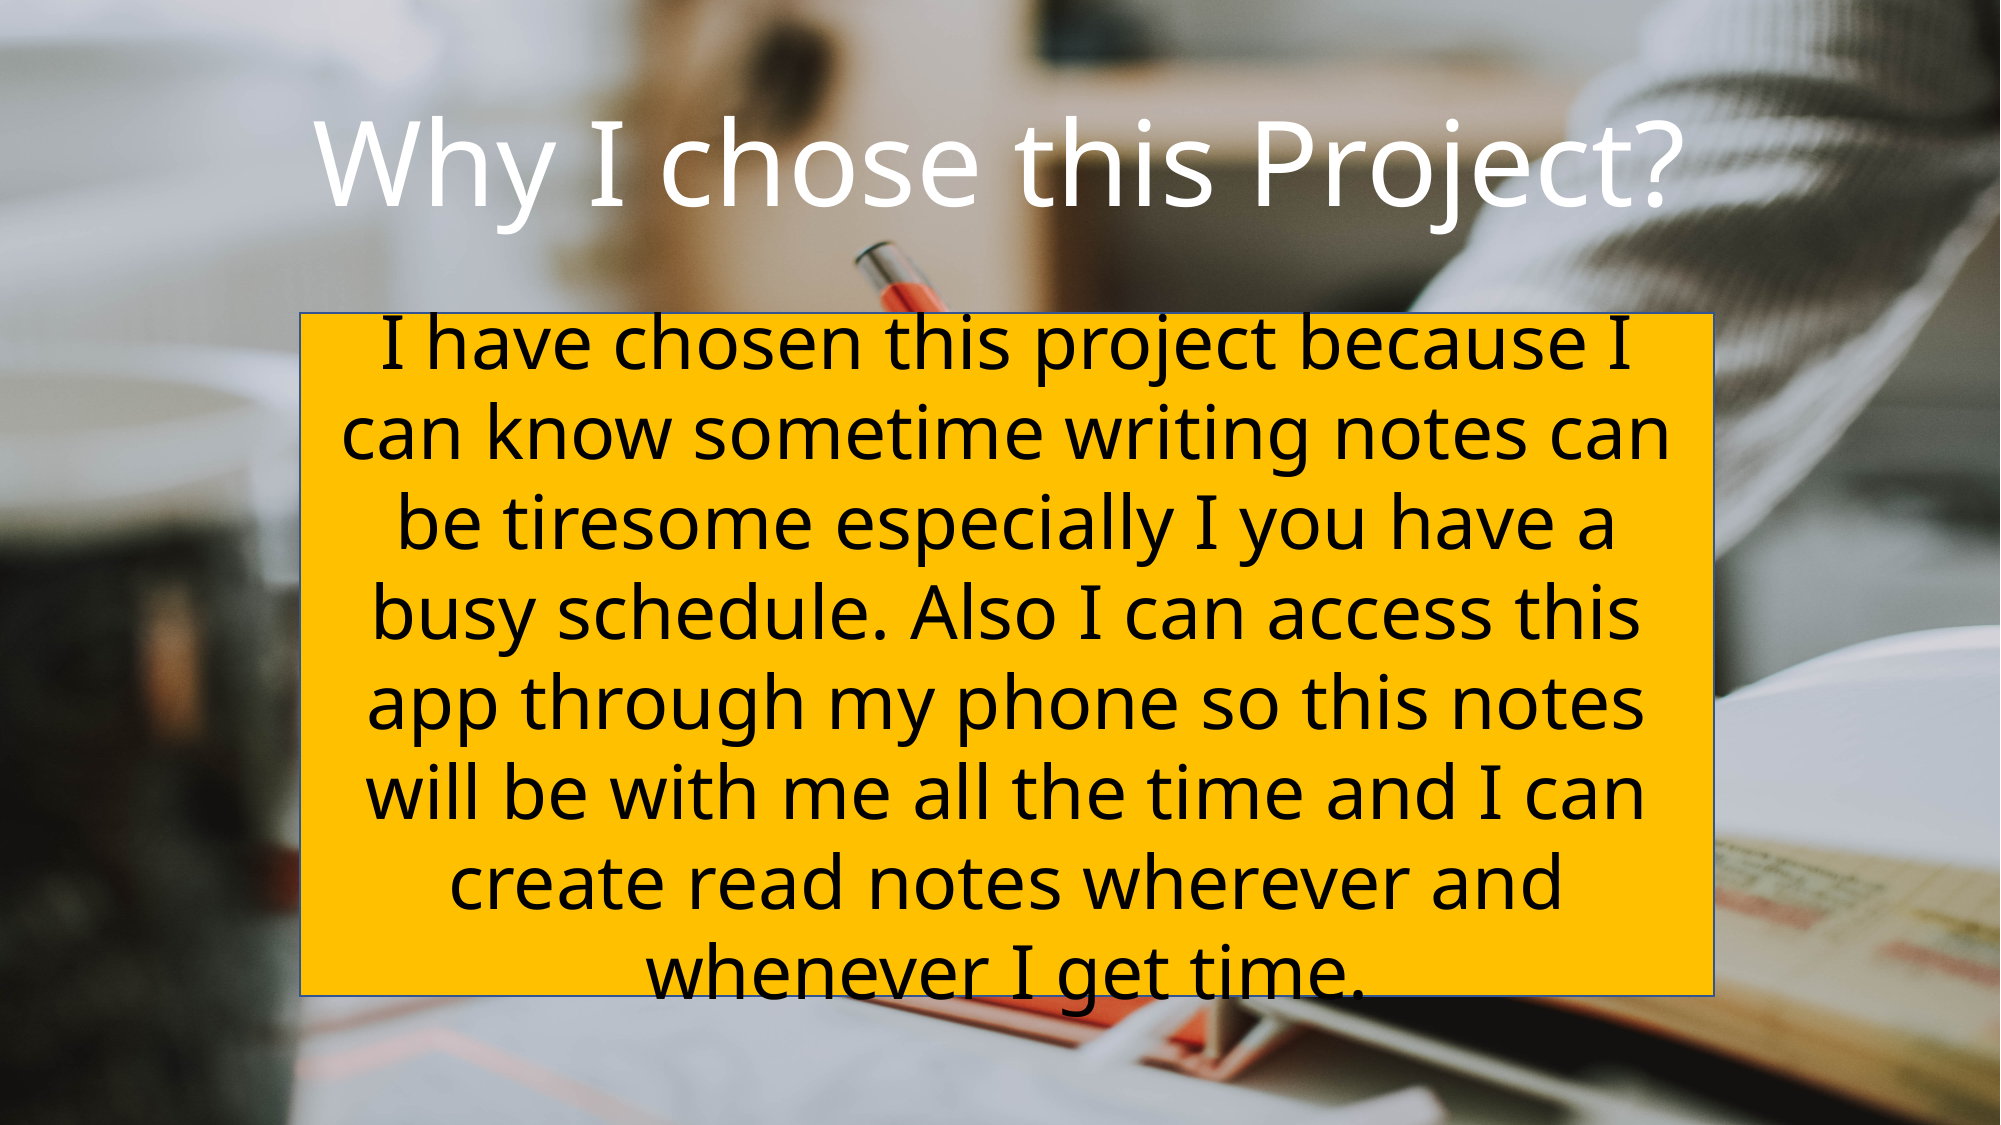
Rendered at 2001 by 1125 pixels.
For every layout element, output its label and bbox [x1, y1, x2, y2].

list [0, 0, 2000, 1125]
